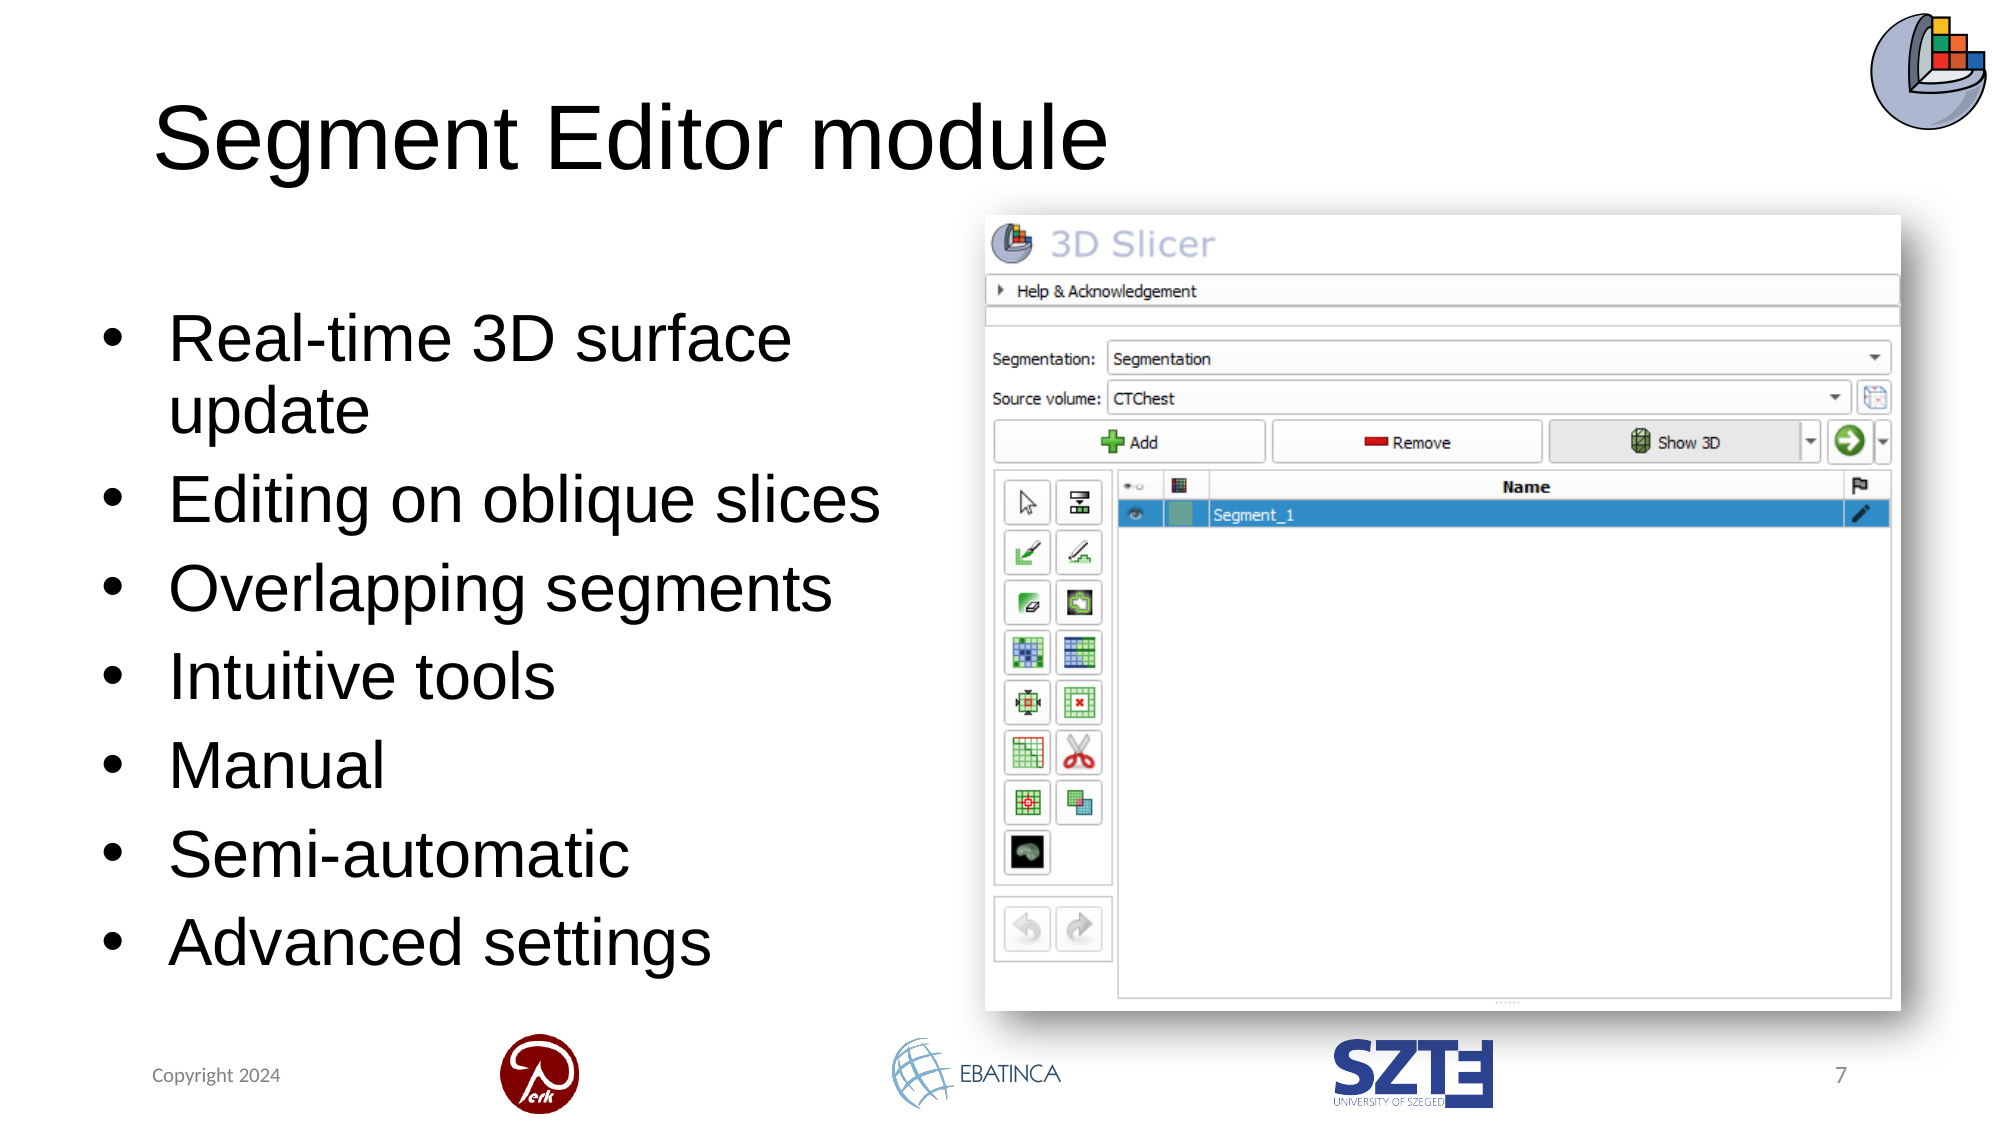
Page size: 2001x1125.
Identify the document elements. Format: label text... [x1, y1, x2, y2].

picture [985, 214, 1901, 1011]
picture [1334, 1039, 1493, 1108]
picture [1869, 12, 1988, 131]
list Real-time 3D surface update Editing on oblique slices Overlapping segments Intuitive tools Manual Semi-automatic Advanced settings [86, 296, 950, 1011]
picture [892, 1038, 1061, 1109]
picture [500, 1034, 579, 1114]
slide_number 7 [1412, 1043, 1863, 1104]
title Segment Editor module [137, 31, 1863, 249]
